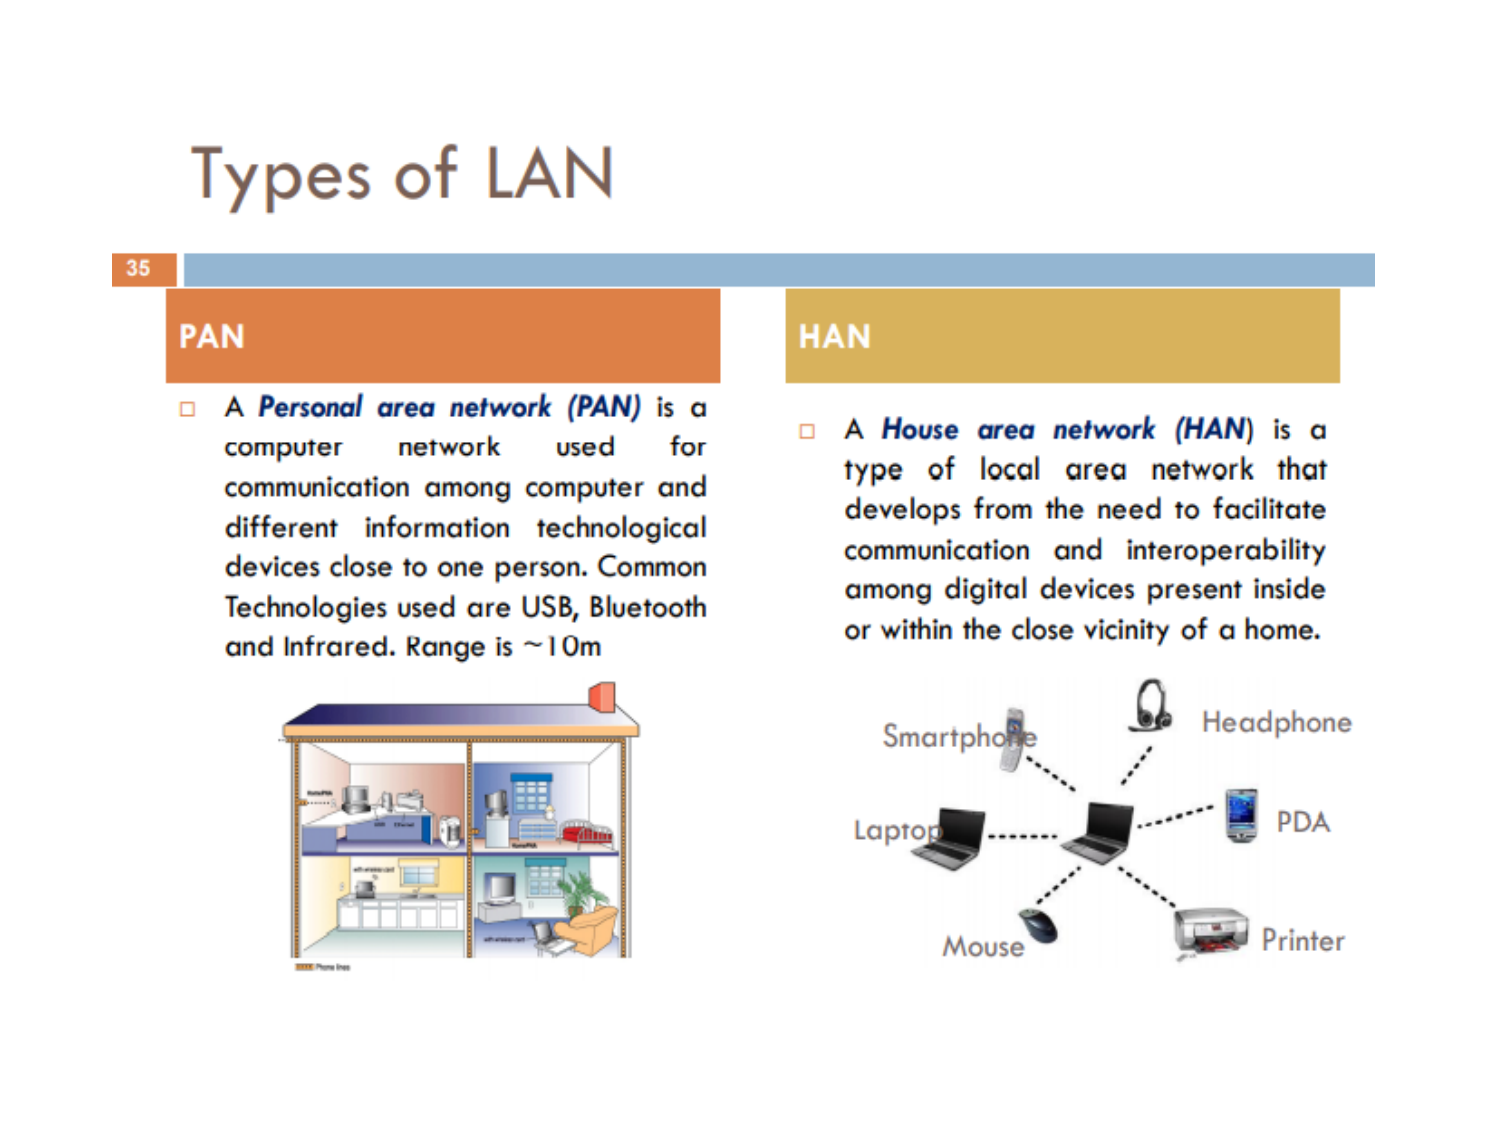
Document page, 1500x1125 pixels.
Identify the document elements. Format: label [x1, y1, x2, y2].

picture [112, 124, 1376, 988]
